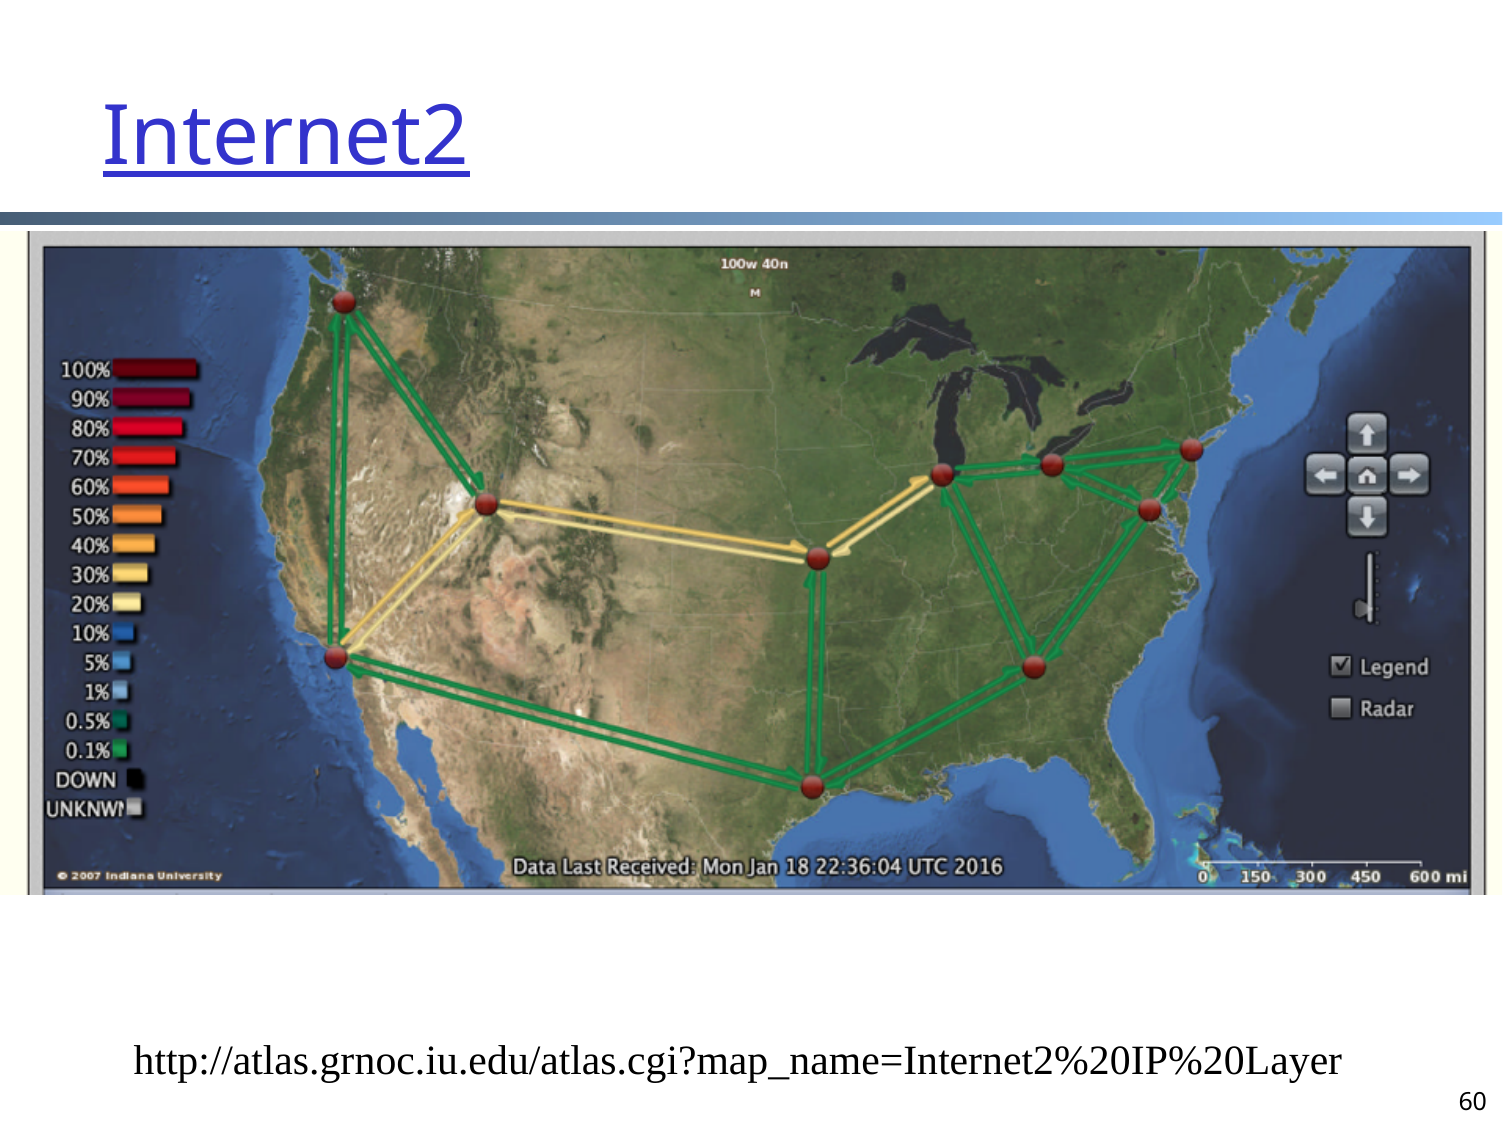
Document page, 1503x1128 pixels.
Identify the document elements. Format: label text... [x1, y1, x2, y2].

slide_number 60 [1151, 1051, 1503, 1128]
picture [0, 230, 1503, 895]
text_box http://atlas.grnoc.iu.edu/atlas.cgi?map_name=Internet2%20IP%20Layer [63, 1026, 1414, 1091]
title Internet2 [87, 37, 1365, 226]
